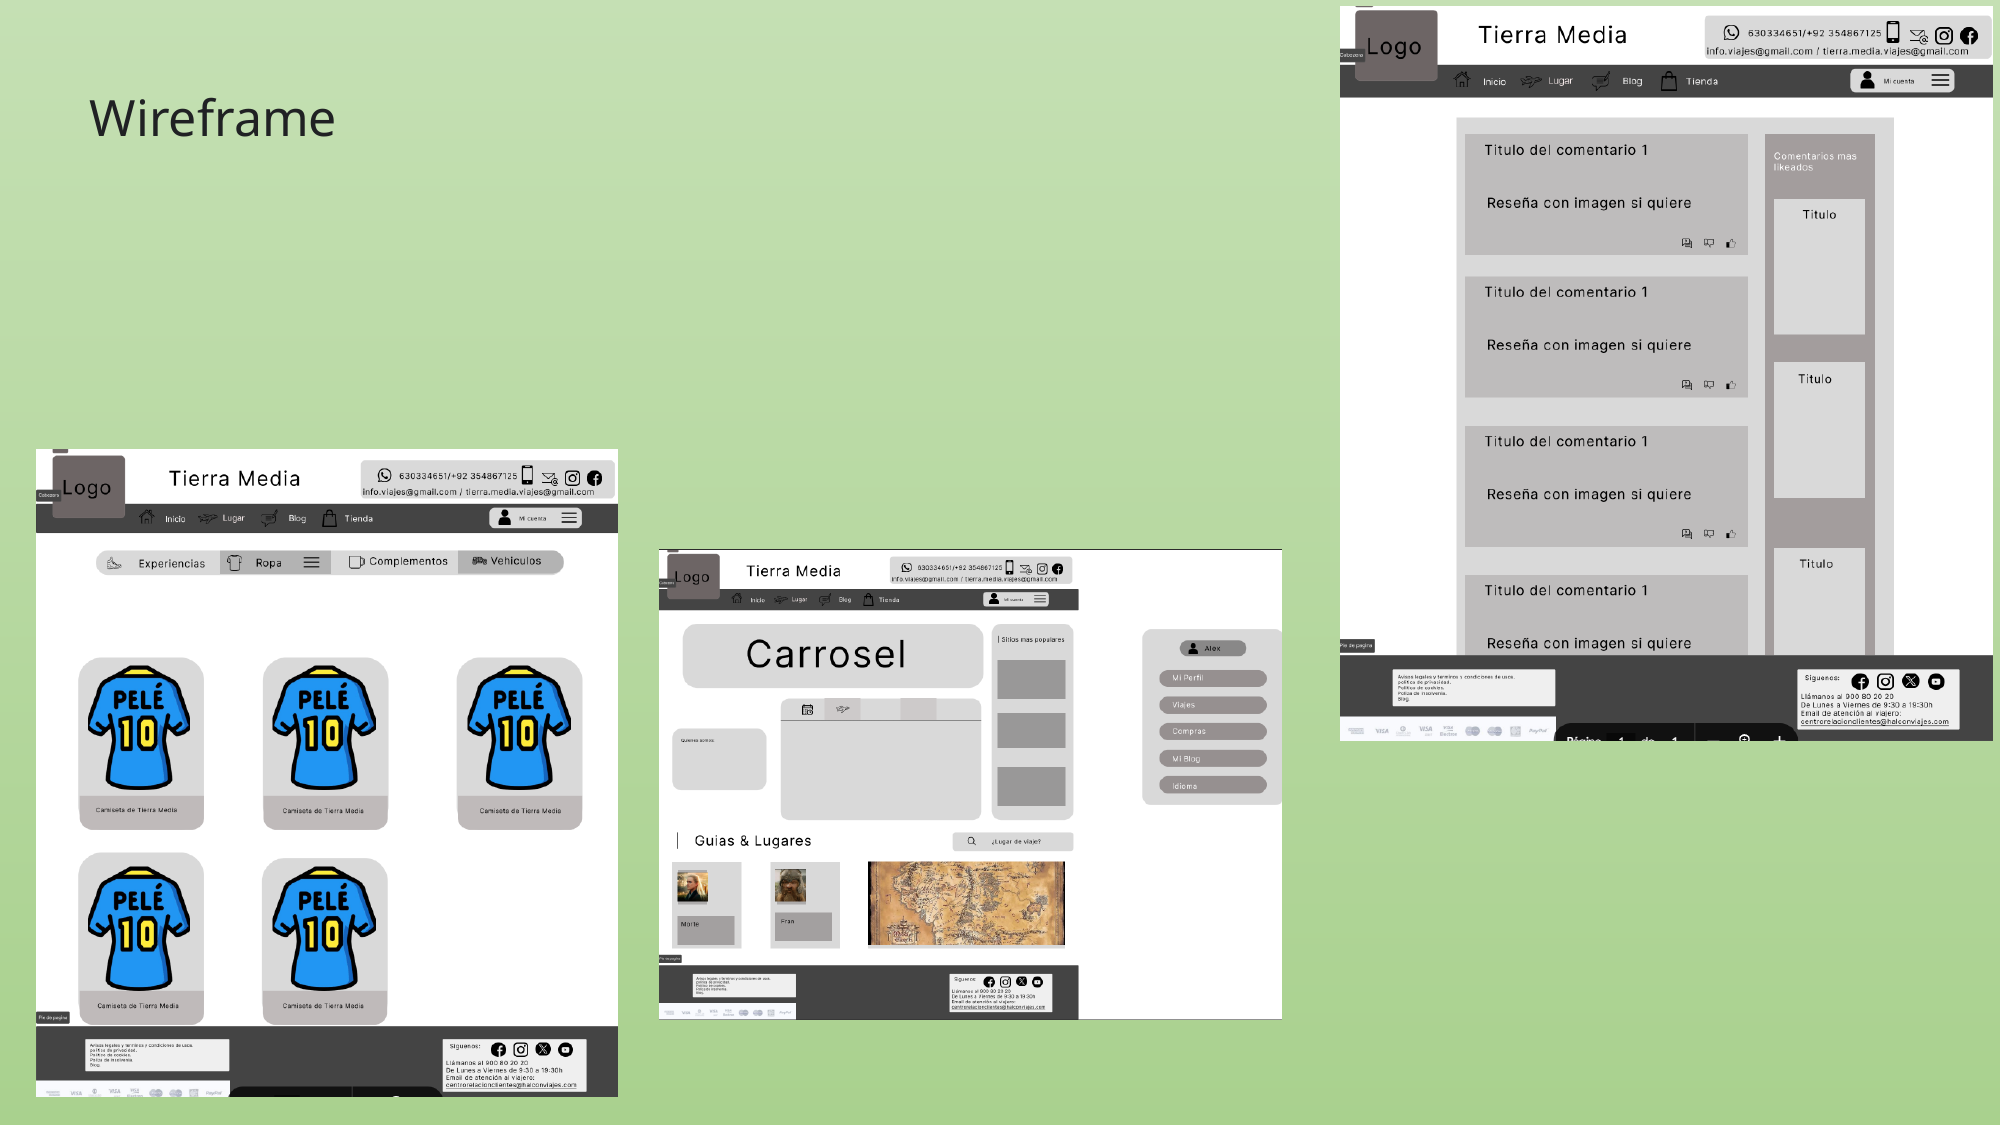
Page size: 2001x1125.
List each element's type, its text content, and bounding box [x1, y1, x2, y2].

picture [659, 549, 1282, 1020]
picture [36, 449, 618, 1097]
text_box Wireframe [74, 79, 681, 154]
picture [1340, 6, 1993, 741]
